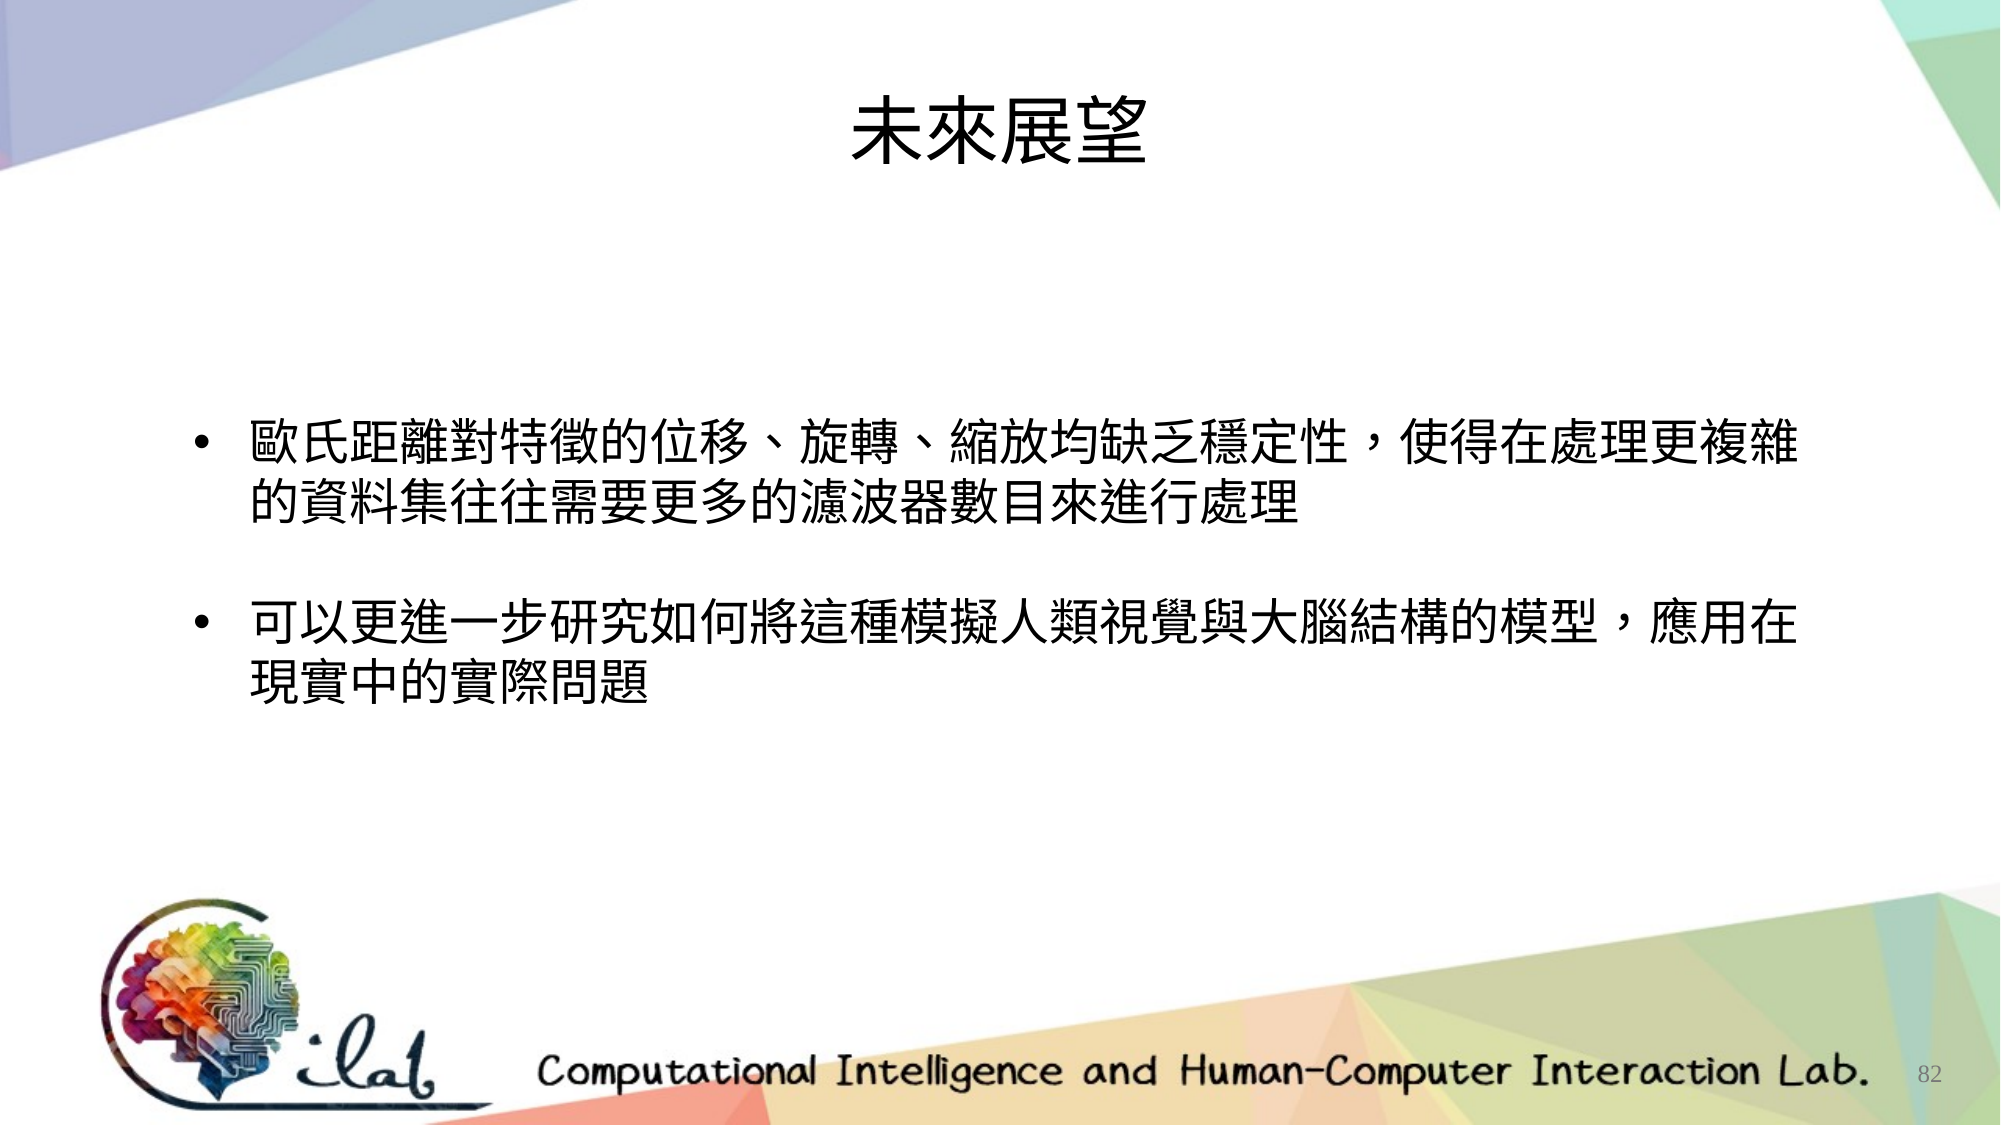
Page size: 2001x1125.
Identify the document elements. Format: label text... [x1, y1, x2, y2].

picture [0, 0, 2001, 1125]
text_box 歐氏距離對特徵的位移、旋轉、縮放均缺乏穩定性，使得在處理更複雜的資料集往往需要更多的濾波器數目來進行處理 可以更進一步研究如何將這種模擬人類視覺與大腦結構的模型，應用在現實中的實際問題 [178, 403, 1822, 719]
text_box 未來展望 [835, 75, 1165, 181]
slide_number 82 [1507, 1042, 1958, 1103]
